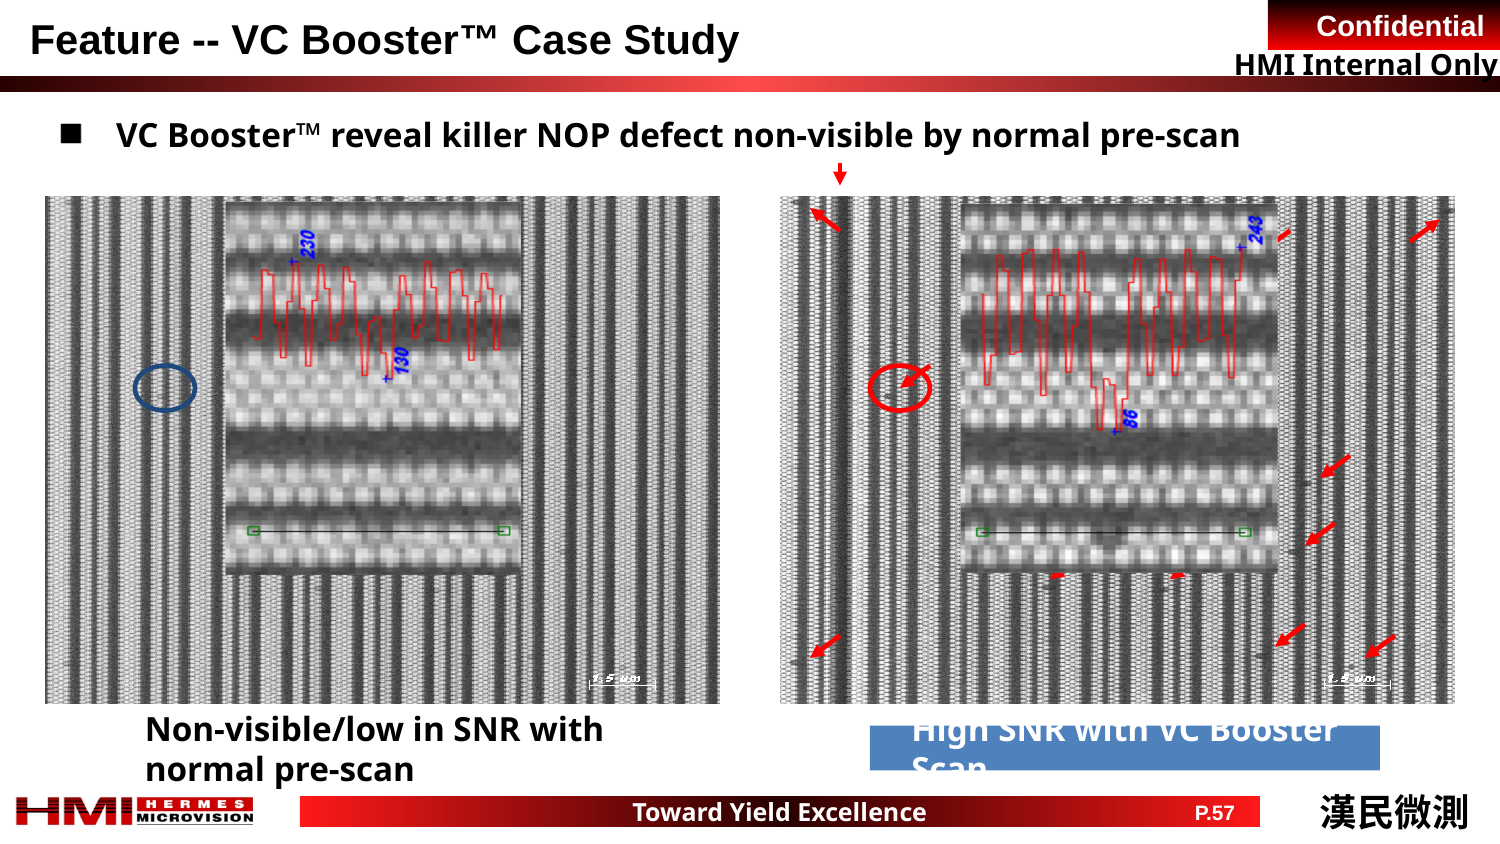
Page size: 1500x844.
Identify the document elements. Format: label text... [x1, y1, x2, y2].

text_box Non-visible/low in SNR with normal pre-scan [74, 725, 675, 771]
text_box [869, 203, 1278, 573]
picture [59, 122, 84, 146]
picture [15, 796, 255, 826]
picture [44, 196, 721, 704]
title Feature -- VC Booster™ Case Study [15, 0, 1365, 75]
list VC Booster™ reveal killer NOP defect non-visible by normal pre-scan [45, 106, 1455, 782]
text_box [134, 200, 521, 576]
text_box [779, 162, 1456, 771]
